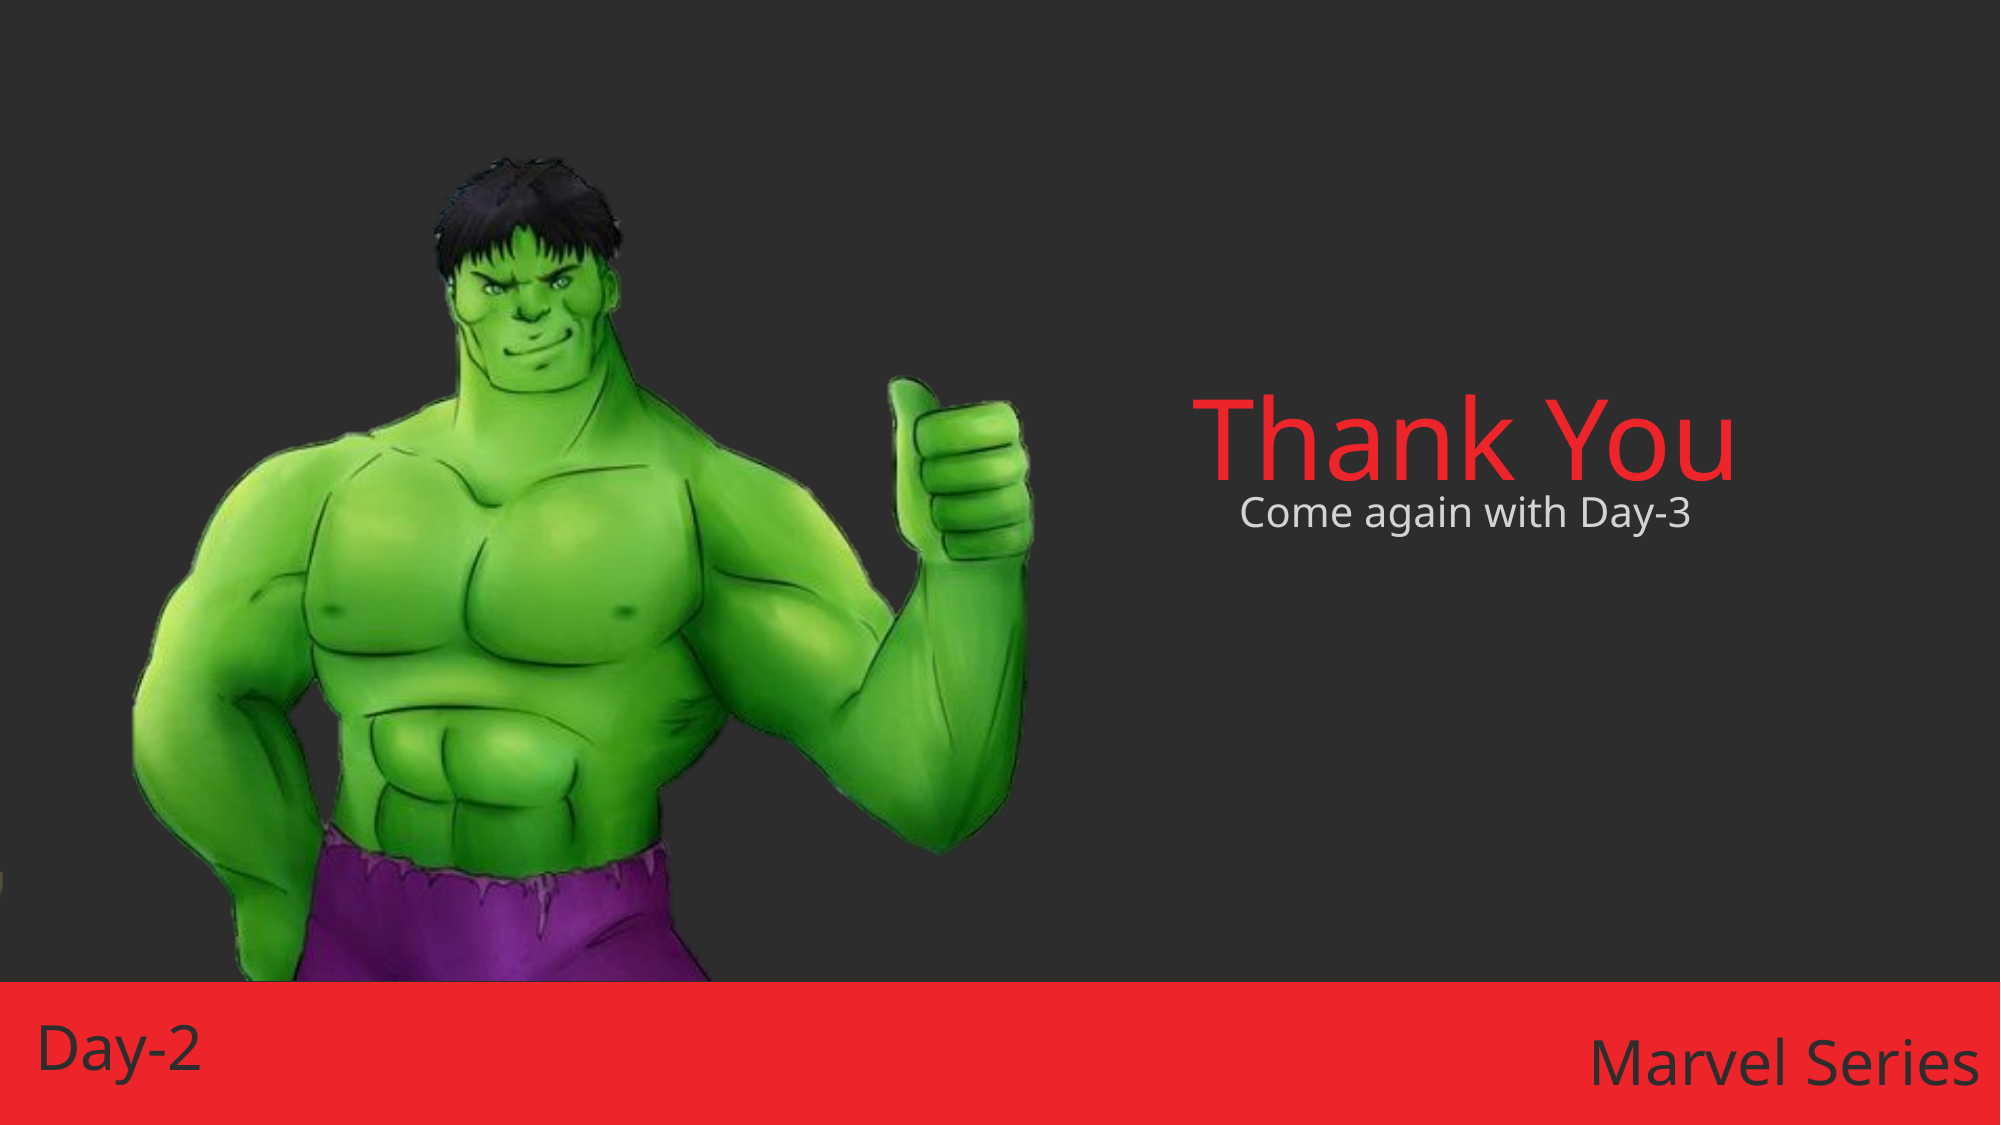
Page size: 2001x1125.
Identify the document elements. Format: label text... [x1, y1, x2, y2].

text_box Marvel Series [1573, 1015, 2000, 1106]
picture [0, 55, 1079, 982]
text_box Thank You [1177, 360, 1862, 511]
text_box Come again with Day-3 [1224, 511, 1860, 543]
text_box [0, 981, 2000, 1125]
text_box Day-2 [20, 999, 303, 1090]
